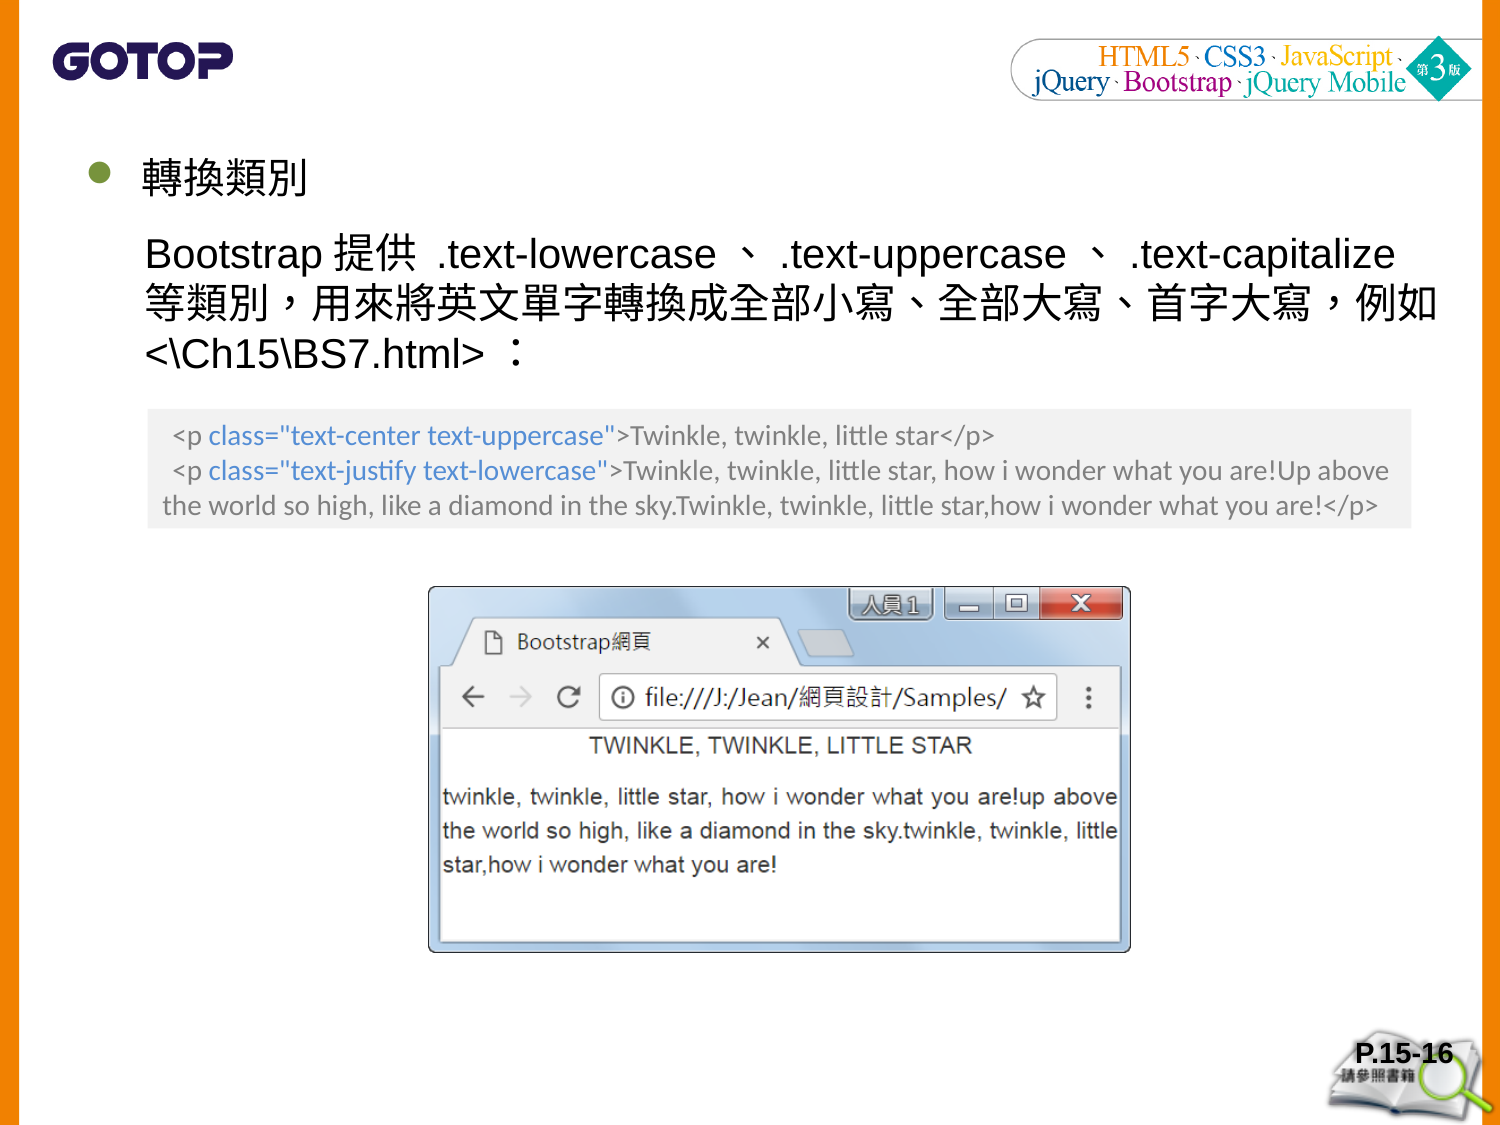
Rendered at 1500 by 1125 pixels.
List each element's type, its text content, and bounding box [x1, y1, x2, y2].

picture [0, 0, 1500, 1125]
text_box <p class="text-center text-uppercase">Twinkle, twinkle, little star</p> <p class="text-justify text-lowercase">Twinkle, twinkle, little star, how i wonder what you are!Up above the world so high, like a diamond in the sky.Twinkle, twinkle, little star,how i wonder what you are!</p> [147, 408, 1412, 529]
list 轉換類別 Bootstrap提供 .text-lowercase、.text-uppercase、.text-capitalize等類別，用來將英文單字轉換成全部小寫、全部大寫、首字大寫，例如 <\Ch15\BS7.html>： [70, 90, 1459, 1106]
list P.15-16 [1459, 1016, 1469, 1069]
